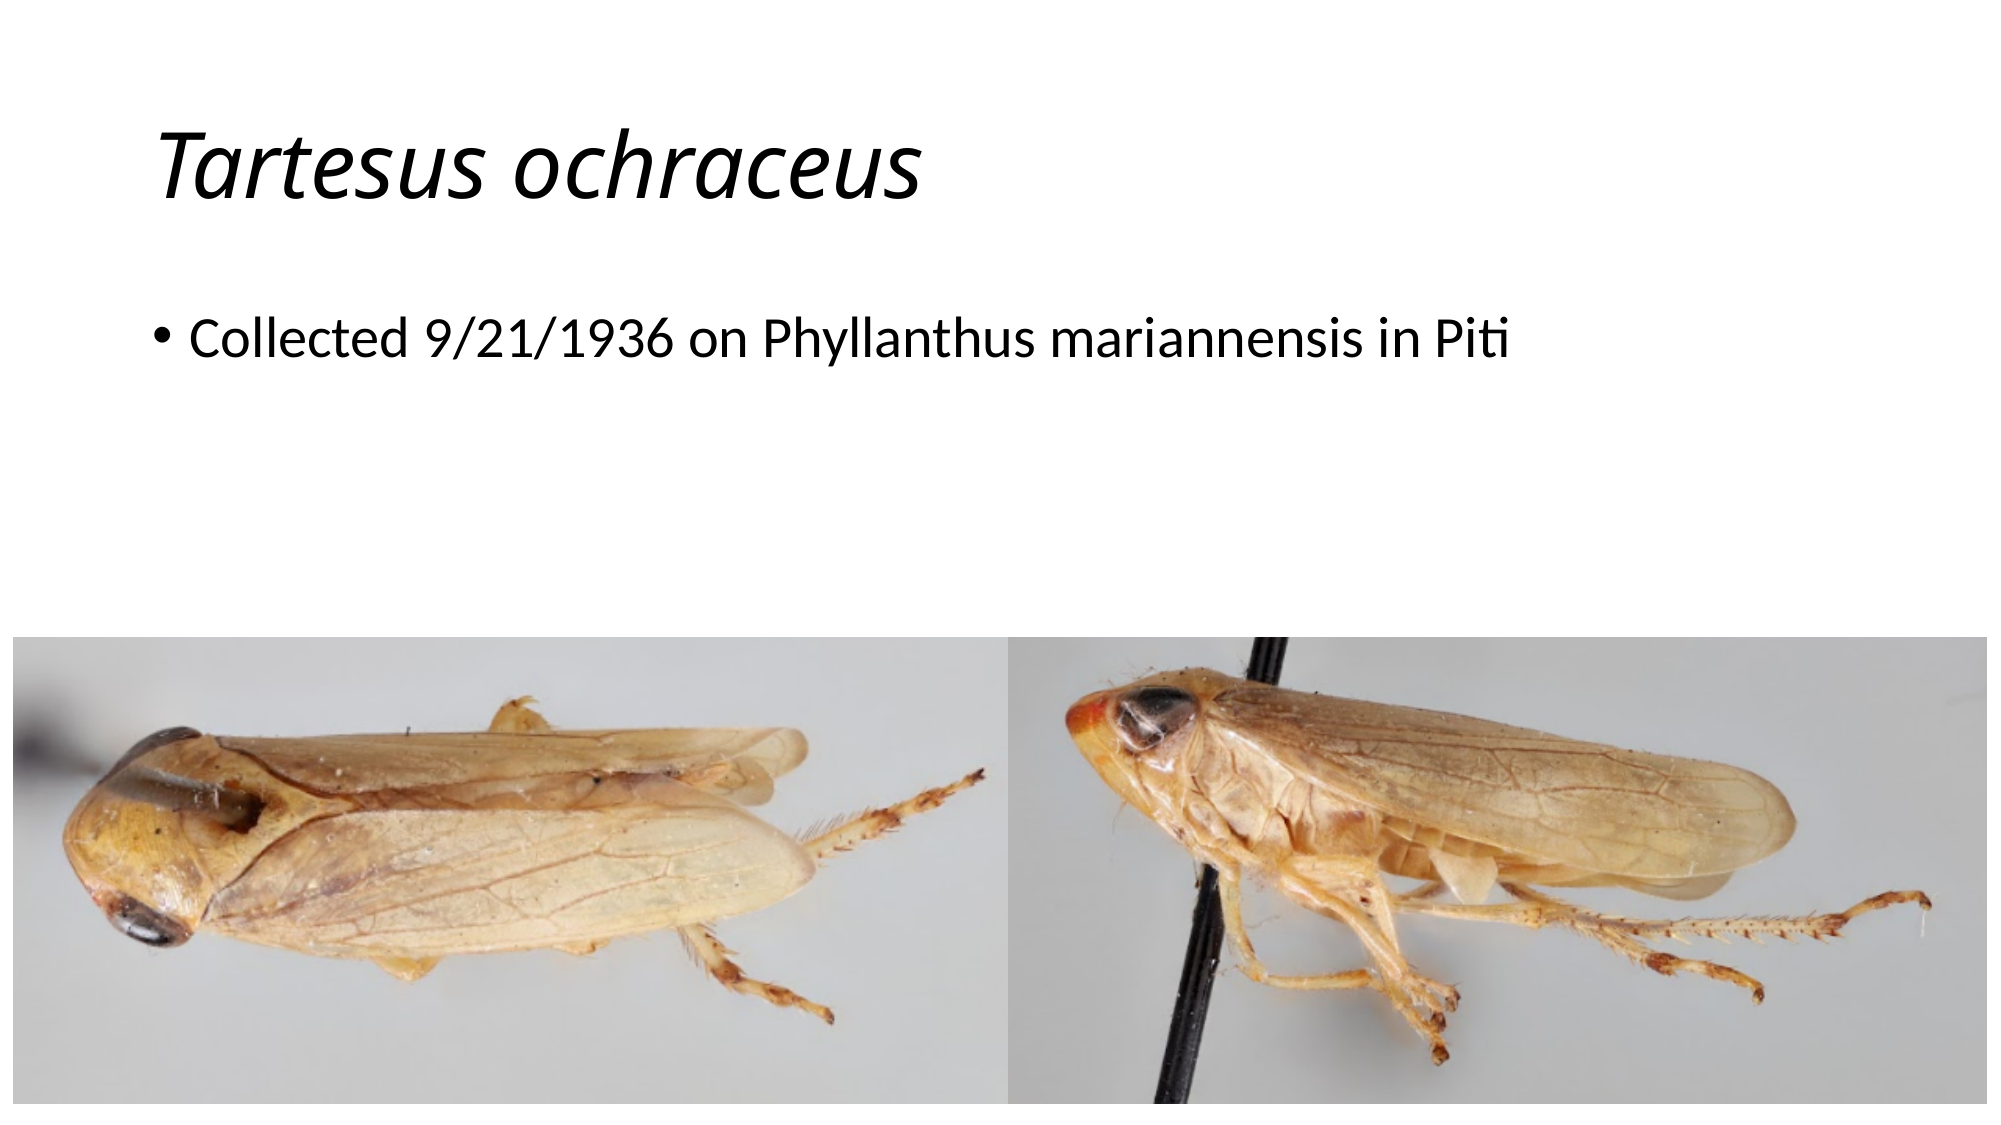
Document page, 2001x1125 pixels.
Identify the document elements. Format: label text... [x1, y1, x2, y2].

title Tartesus ochraceus [137, 59, 1863, 278]
list Collected 9/21/1936 on Phyllanthus mariannensis in Piti [137, 299, 1863, 637]
picture [13, 637, 1987, 1104]
